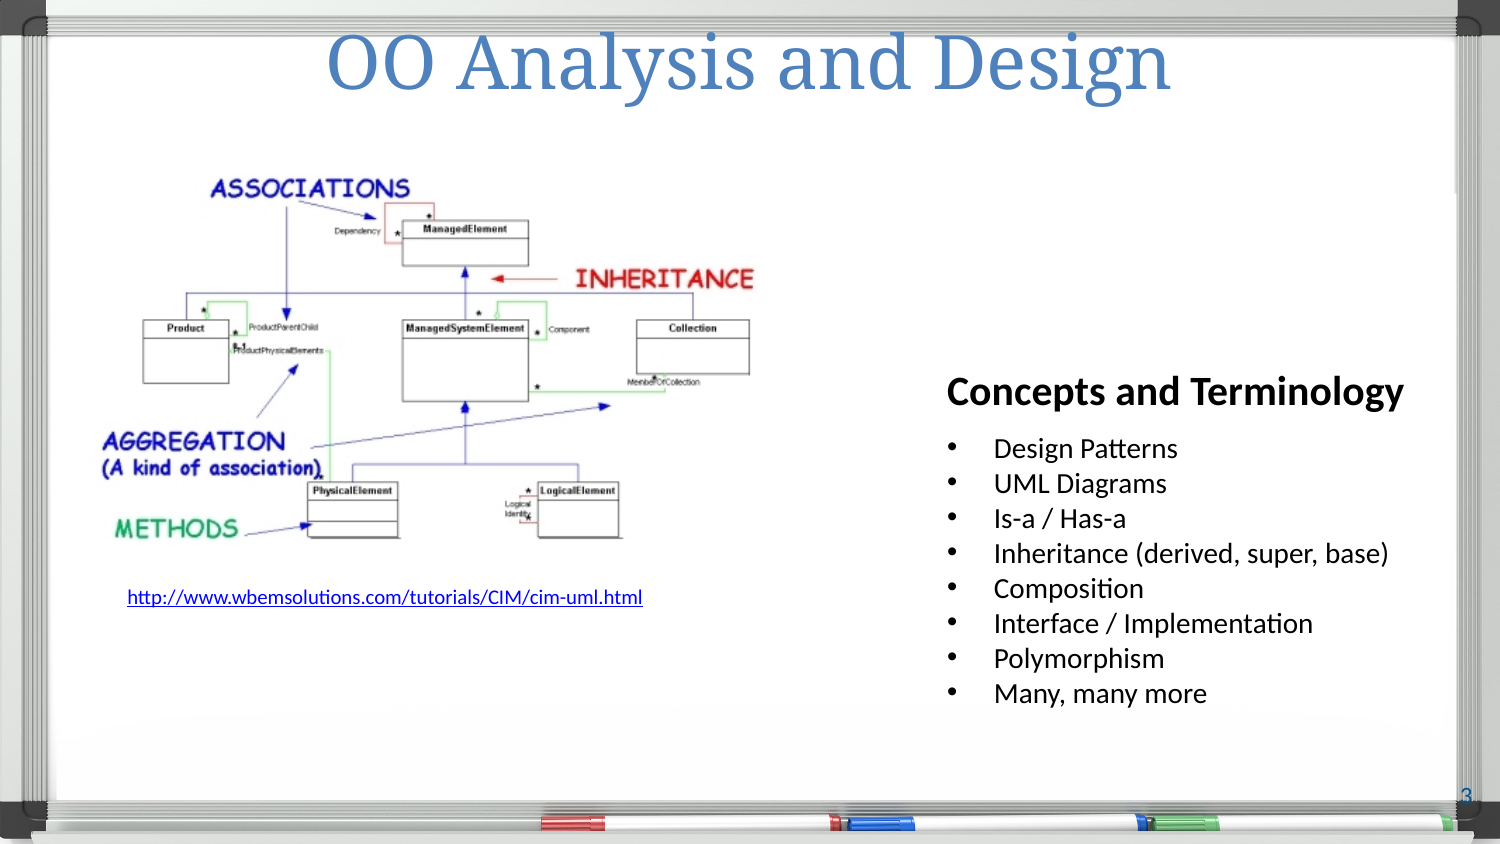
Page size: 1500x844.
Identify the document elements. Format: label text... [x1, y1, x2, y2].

text_box http://www.wbemsolutions.com/tutorials/CIM/cim-uml.html [112, 576, 863, 617]
slide_number 3 [1387, 771, 1488, 817]
picture [0, 0, 1500, 844]
text_box Concepts and Terminology [932, 356, 1431, 421]
text_box Design Patterns UML Diagrams Is-a / Has-a Inheritance (derived, super, base) Composition Interface / Implementation Polymorphism Many, many more [932, 421, 1458, 747]
title OO Analysis and Design [12, 9, 1488, 110]
